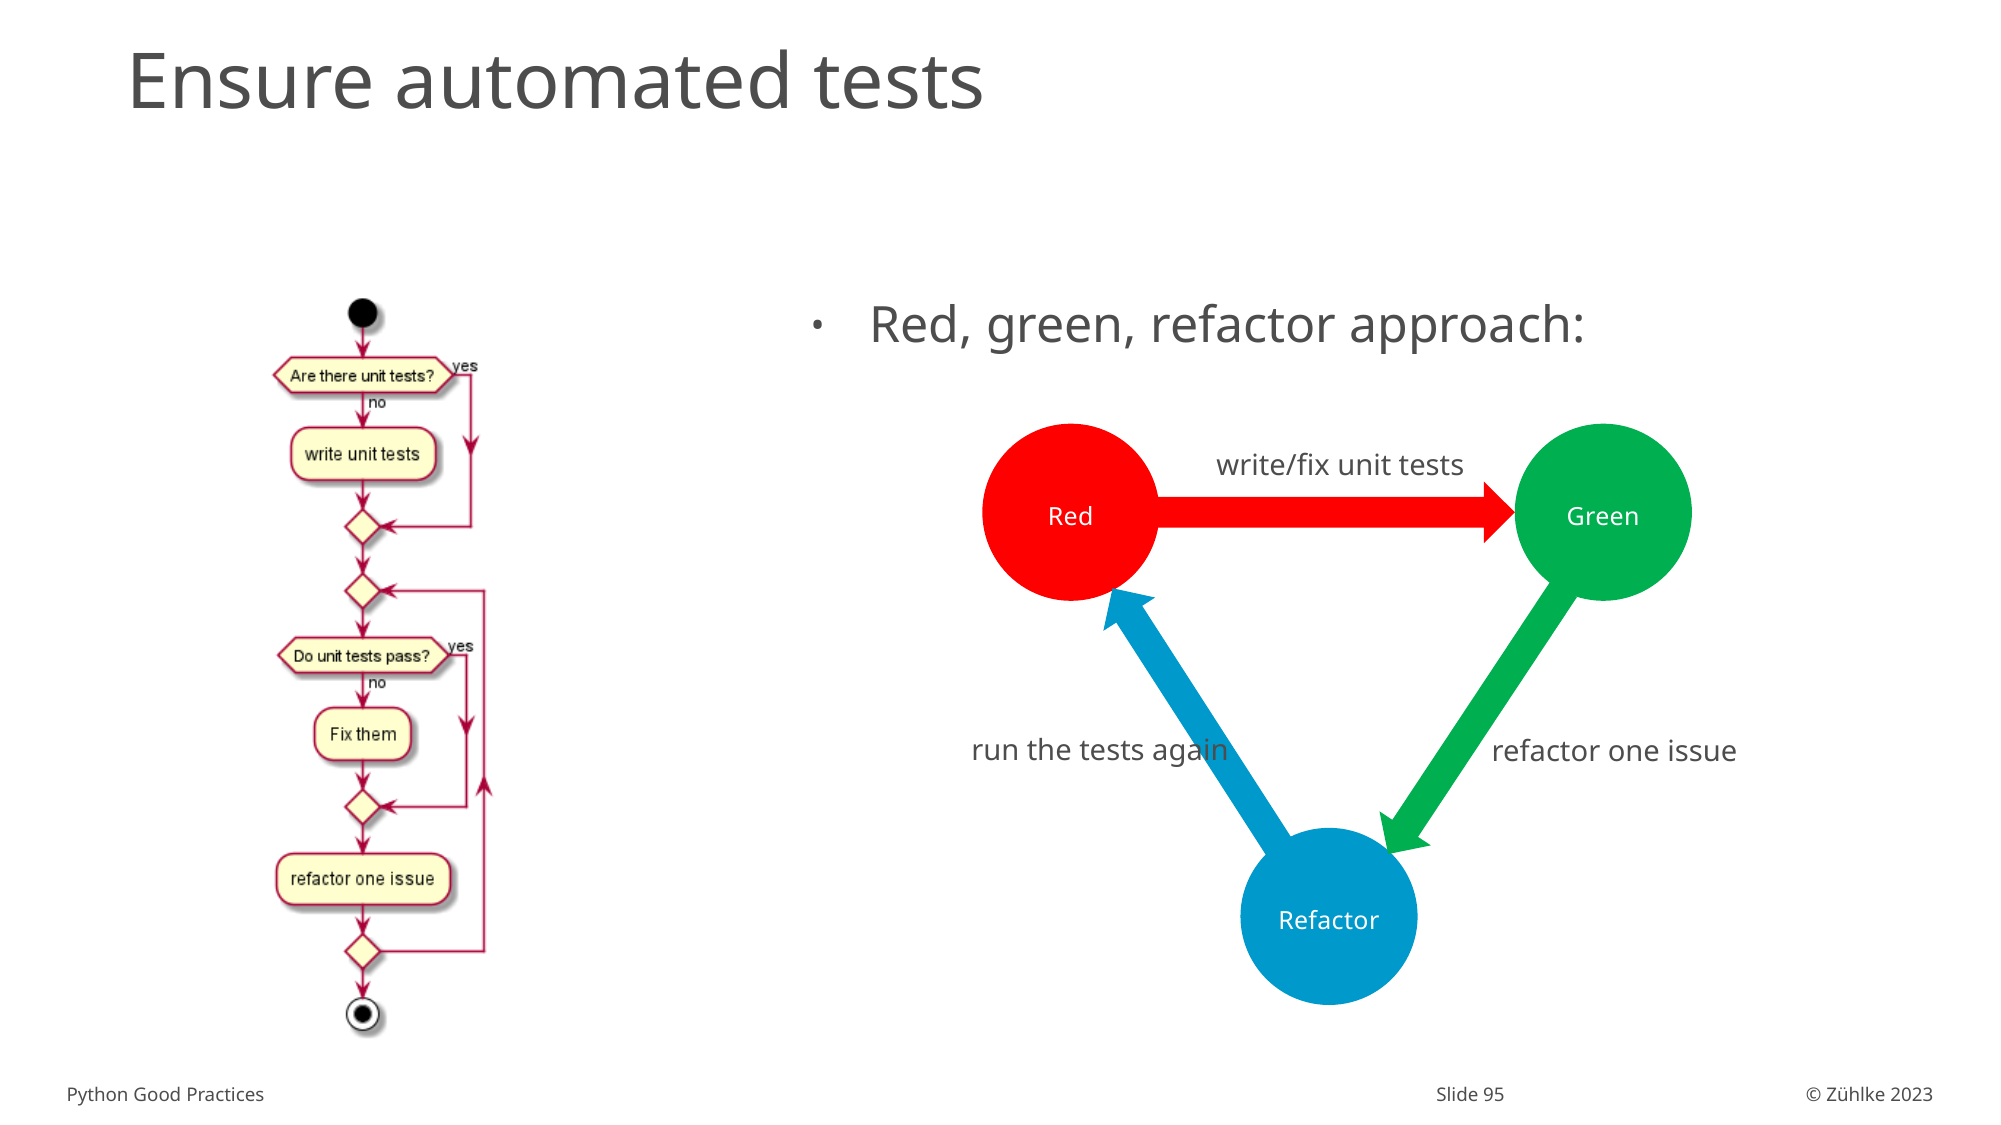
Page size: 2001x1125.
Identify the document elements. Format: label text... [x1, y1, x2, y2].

list Red, green, refactor approach: [810, 295, 1898, 1040]
picture [269, 295, 498, 1042]
title Ensure automated tests [126, 36, 1967, 154]
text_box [956, 423, 1744, 1006]
